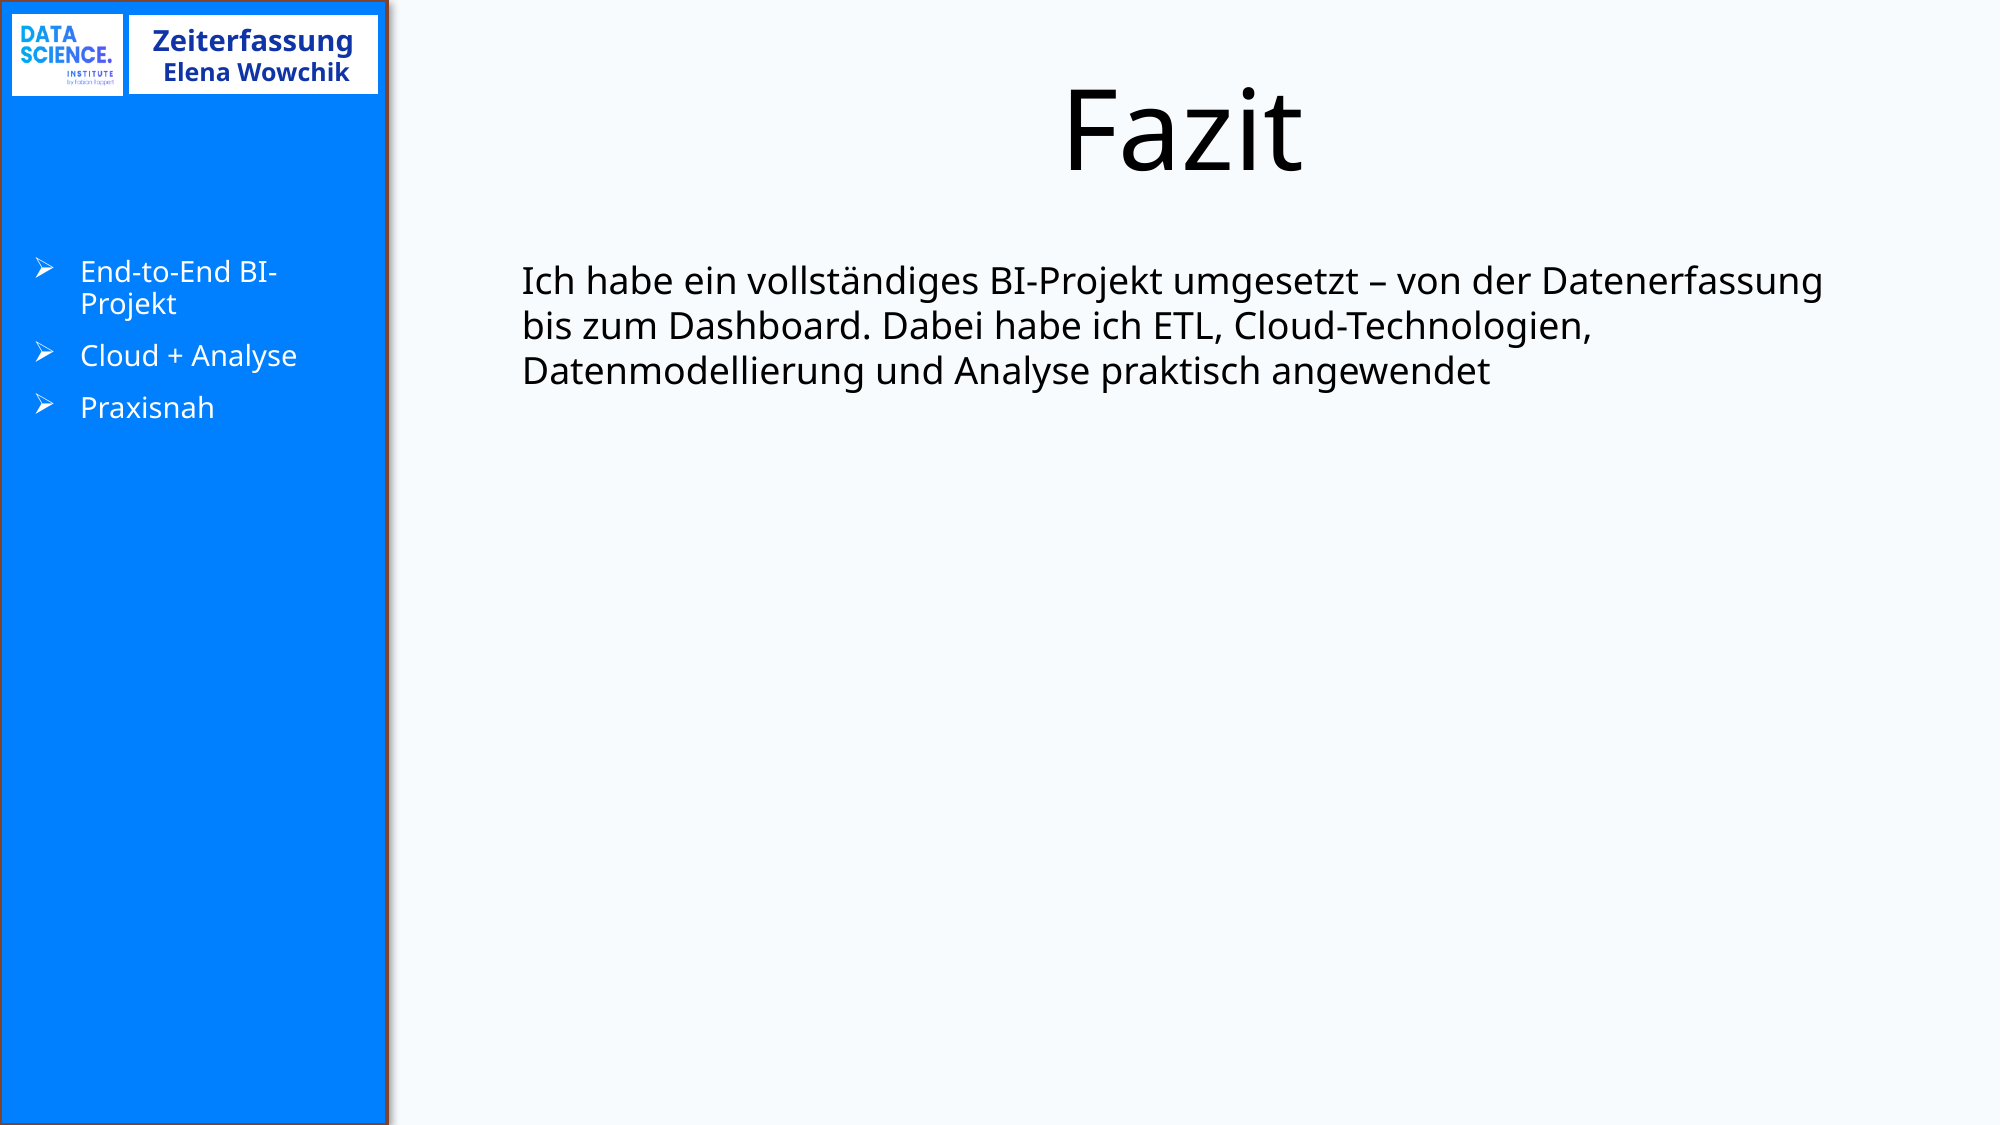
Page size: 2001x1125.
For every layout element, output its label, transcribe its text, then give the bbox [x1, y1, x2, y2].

picture [12, 13, 124, 96]
text_box [0, 0, 389, 1125]
text_box Zeiterfassung Elena Wowchik [128, 14, 379, 95]
text_box Fazit [507, 14, 1858, 202]
text_box End-to-End BI-Projekt Cloud + Analyse Praxisnah [18, 249, 369, 639]
text_box Ich habe ein vollständiges BI-Projekt umgesetzt – von der Datenerfassung bis zum Dashboard. Dabei habe ich ETL, Cloud-Technologien, Datenmodellierung und Analyse praktisch angewendet [507, 249, 1872, 400]
